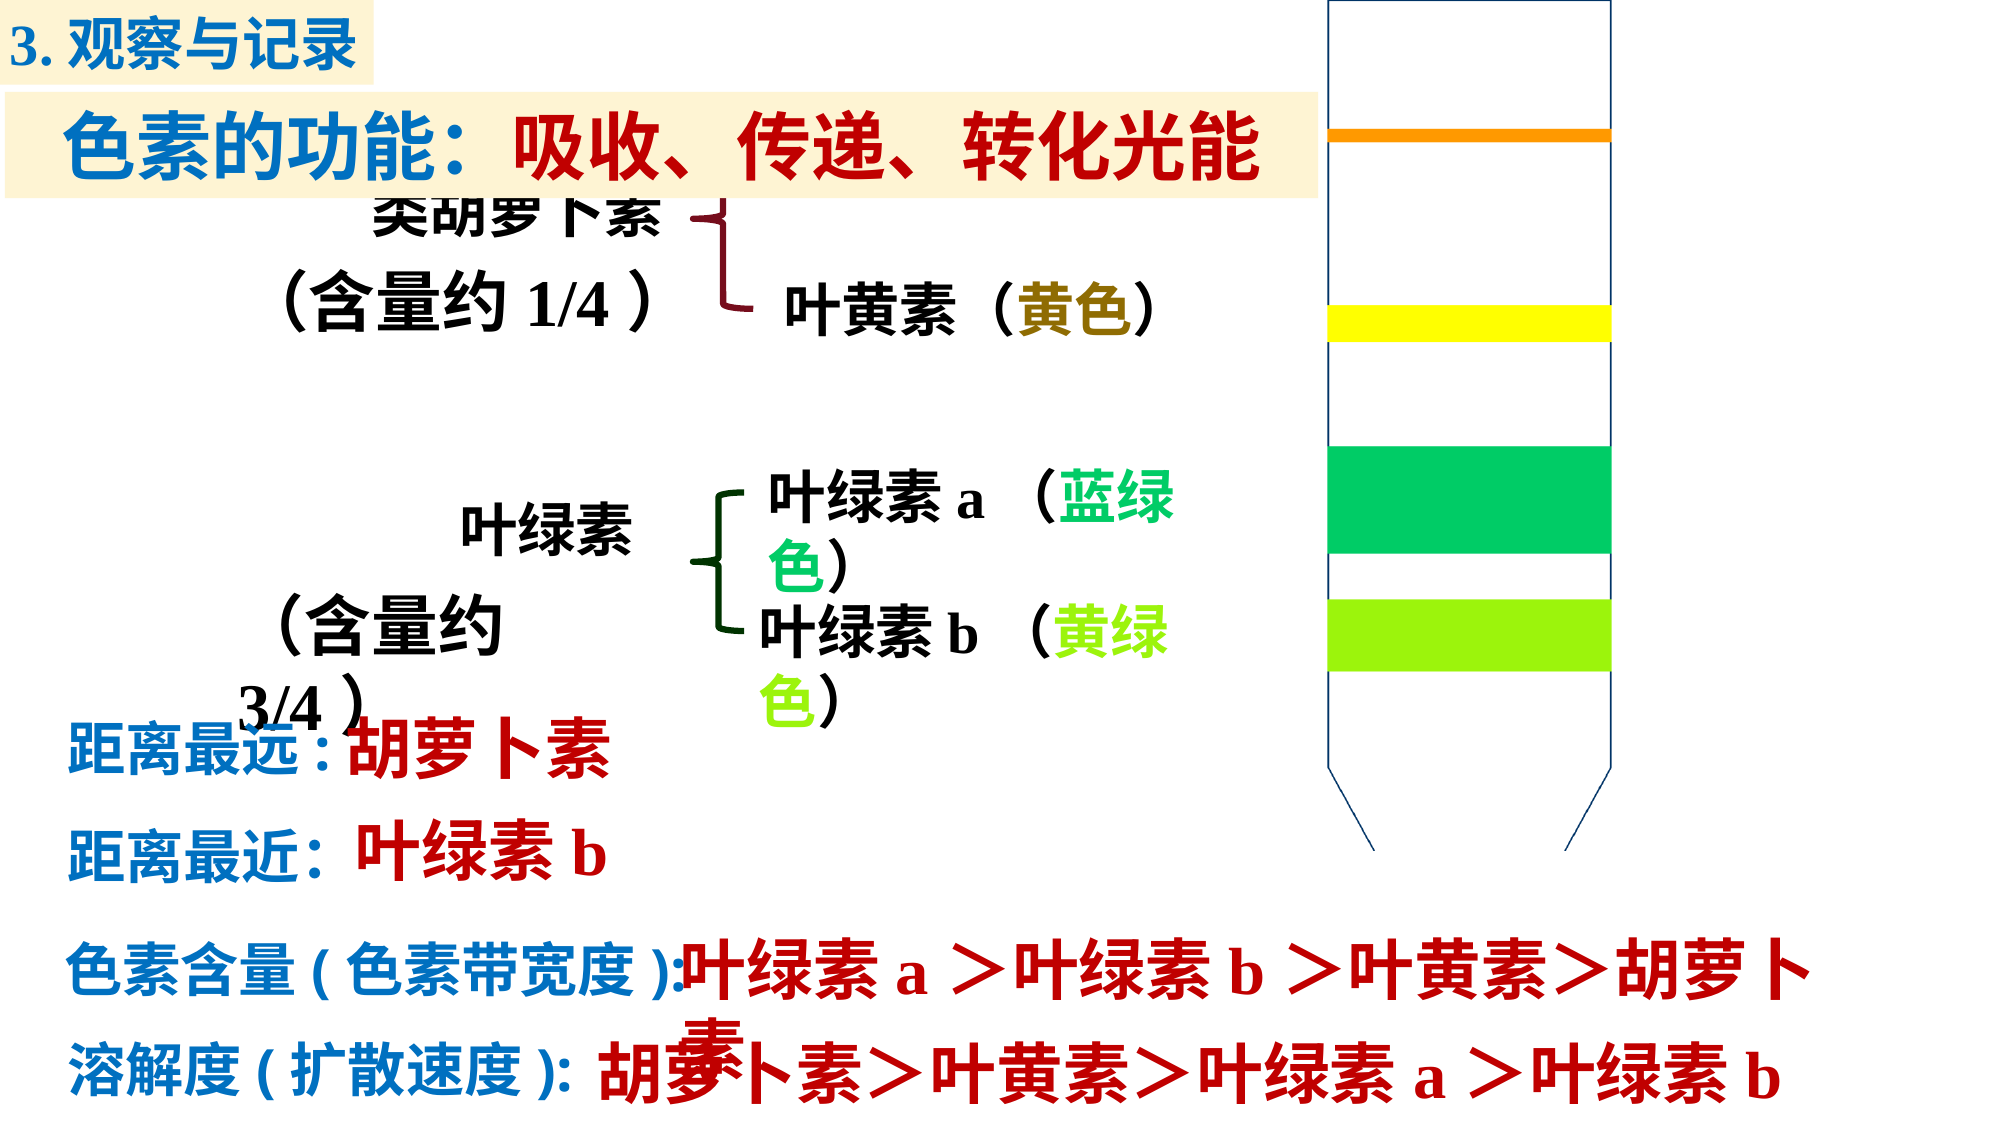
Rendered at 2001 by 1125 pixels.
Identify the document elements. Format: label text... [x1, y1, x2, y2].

picture [1326, 0, 1614, 851]
text_box 叶绿素a＞叶绿素b＞叶黄素＞胡萝卜素 [664, 920, 1879, 1095]
text_box 叶绿素 [444, 485, 662, 571]
text_box 色素的功能：吸收、传递、转化光能 [4, 91, 1319, 199]
text_box 叶绿素a（蓝绿色） [753, 453, 1295, 608]
text_box 距离最远: [52, 704, 330, 790]
text_box （含量约3/4） [223, 576, 697, 704]
text_box 距离最近： [52, 812, 432, 898]
text_box 溶解度(扩散速度): [52, 1025, 581, 1111]
text_box [692, 199, 754, 310]
text_box [692, 491, 745, 632]
text_box 胡萝卜素（橙黄色） [753, 85, 1321, 171]
text_box 叶绿素b（黄绿色） [744, 588, 1284, 743]
text_box 叶黄素（黄色） [768, 266, 1231, 351]
text_box 类胡萝卜素 [356, 199, 701, 252]
text_box 胡萝卜素＞叶黄素＞叶绿素a＞叶绿素b [581, 1024, 1862, 1120]
text_box 3.观察与记录 [0, 0, 374, 85]
text_box 胡萝卜素 [330, 699, 939, 794]
text_box （含量约1/4） [227, 252, 738, 348]
text_box 叶绿素b [340, 801, 983, 897]
text_box 色素含量(色素带宽度): [49, 925, 664, 1010]
